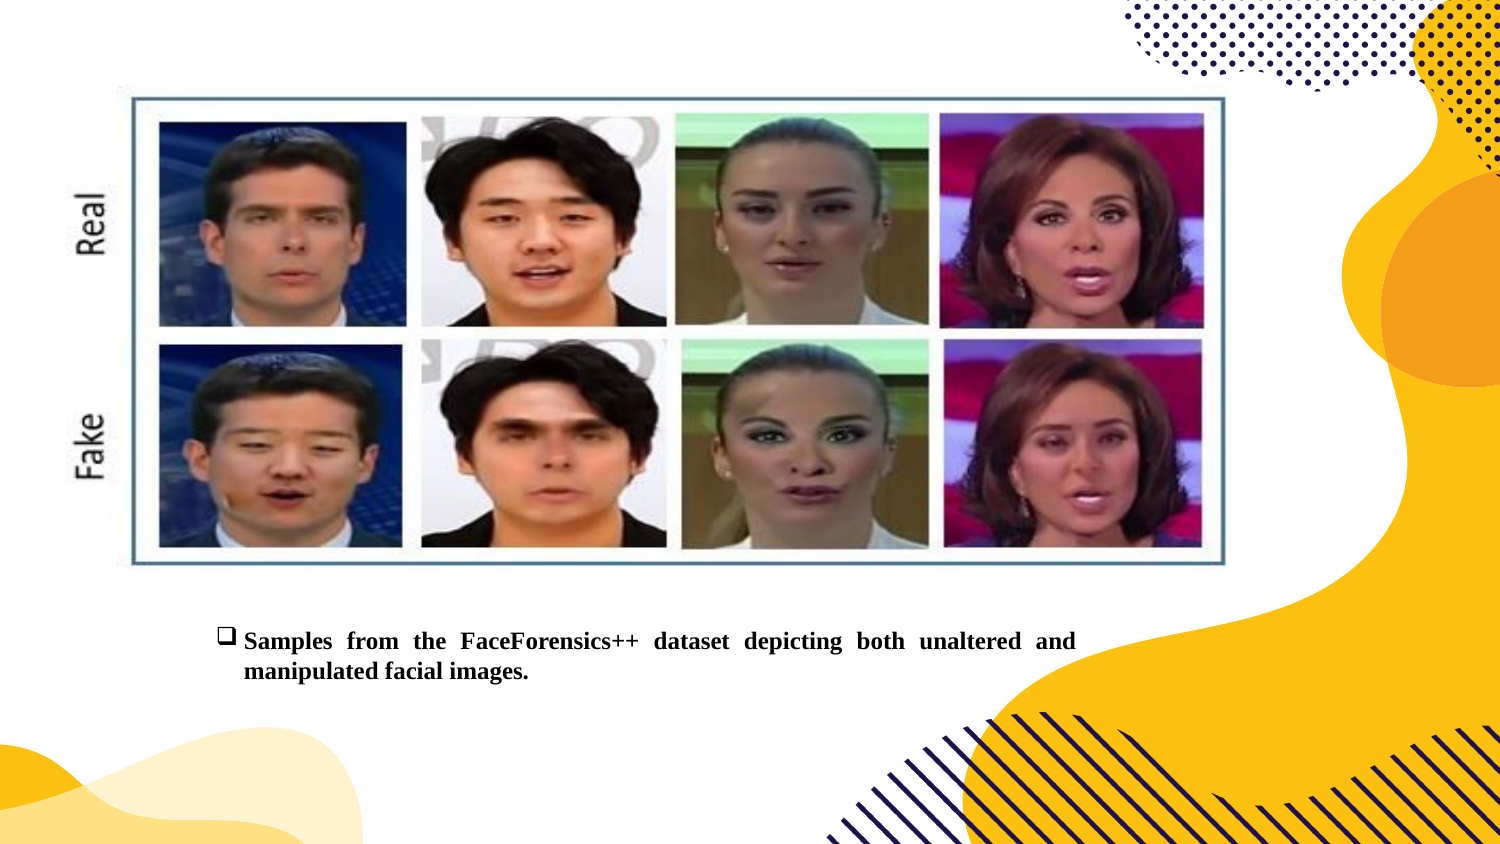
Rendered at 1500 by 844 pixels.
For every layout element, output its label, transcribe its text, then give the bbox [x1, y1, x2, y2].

picture [65, 0, 1500, 844]
text_box Samples from the FaceForensics++ dataset depicting both unaltered and manipulated facial images. [201, 617, 1093, 692]
